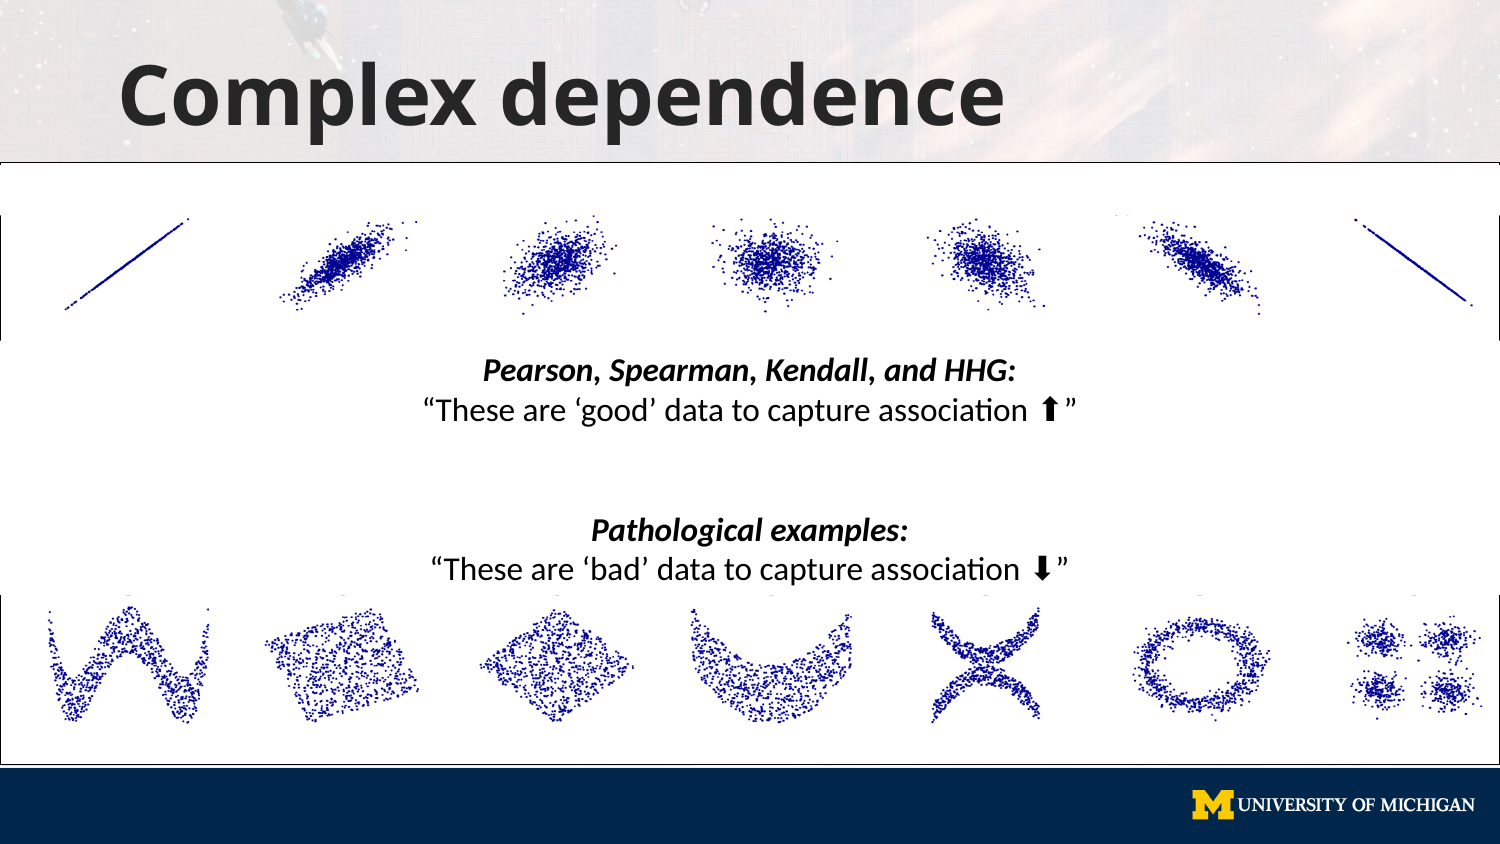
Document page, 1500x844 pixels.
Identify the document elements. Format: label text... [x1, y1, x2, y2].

picture [0, 162, 1500, 765]
title Complex dependence [103, 46, 1397, 162]
picture [0, 766, 1500, 844]
